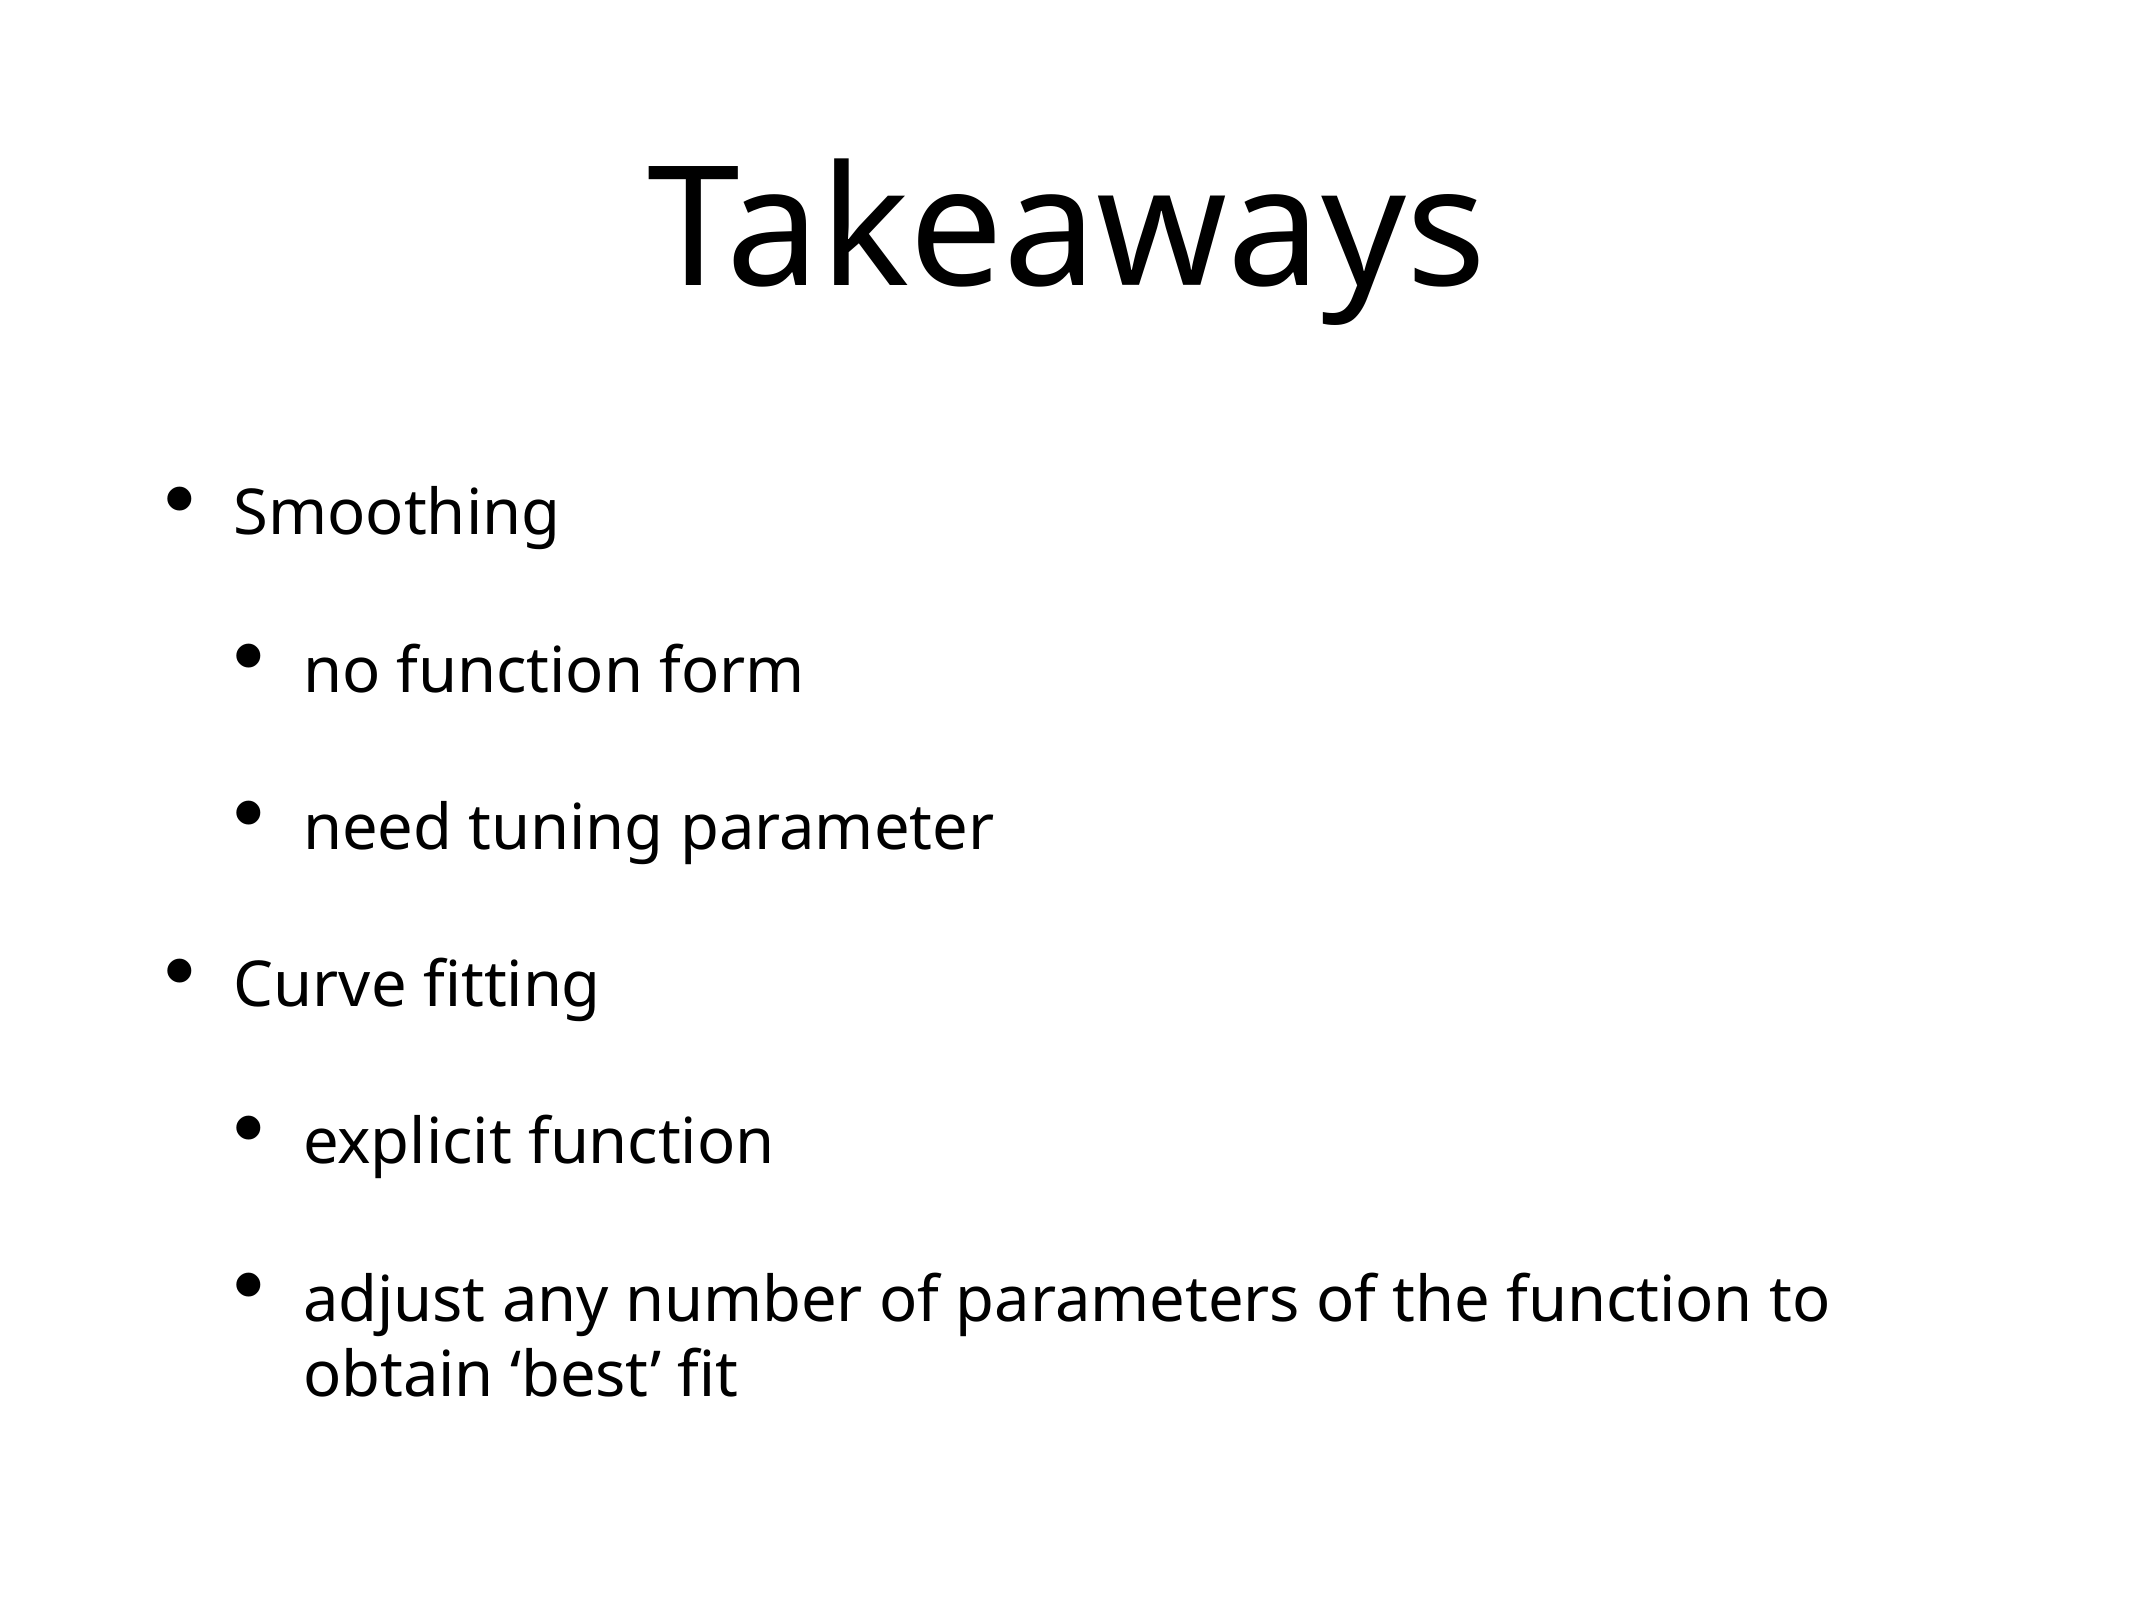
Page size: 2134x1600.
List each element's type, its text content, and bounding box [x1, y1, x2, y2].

title Takeaways [155, 41, 1978, 397]
list Smoothing no function form need tuning parameter Curve fitting explicit function adjust any number of parameters of the function to obtain ‘best’ fit [155, 424, 1978, 1457]
